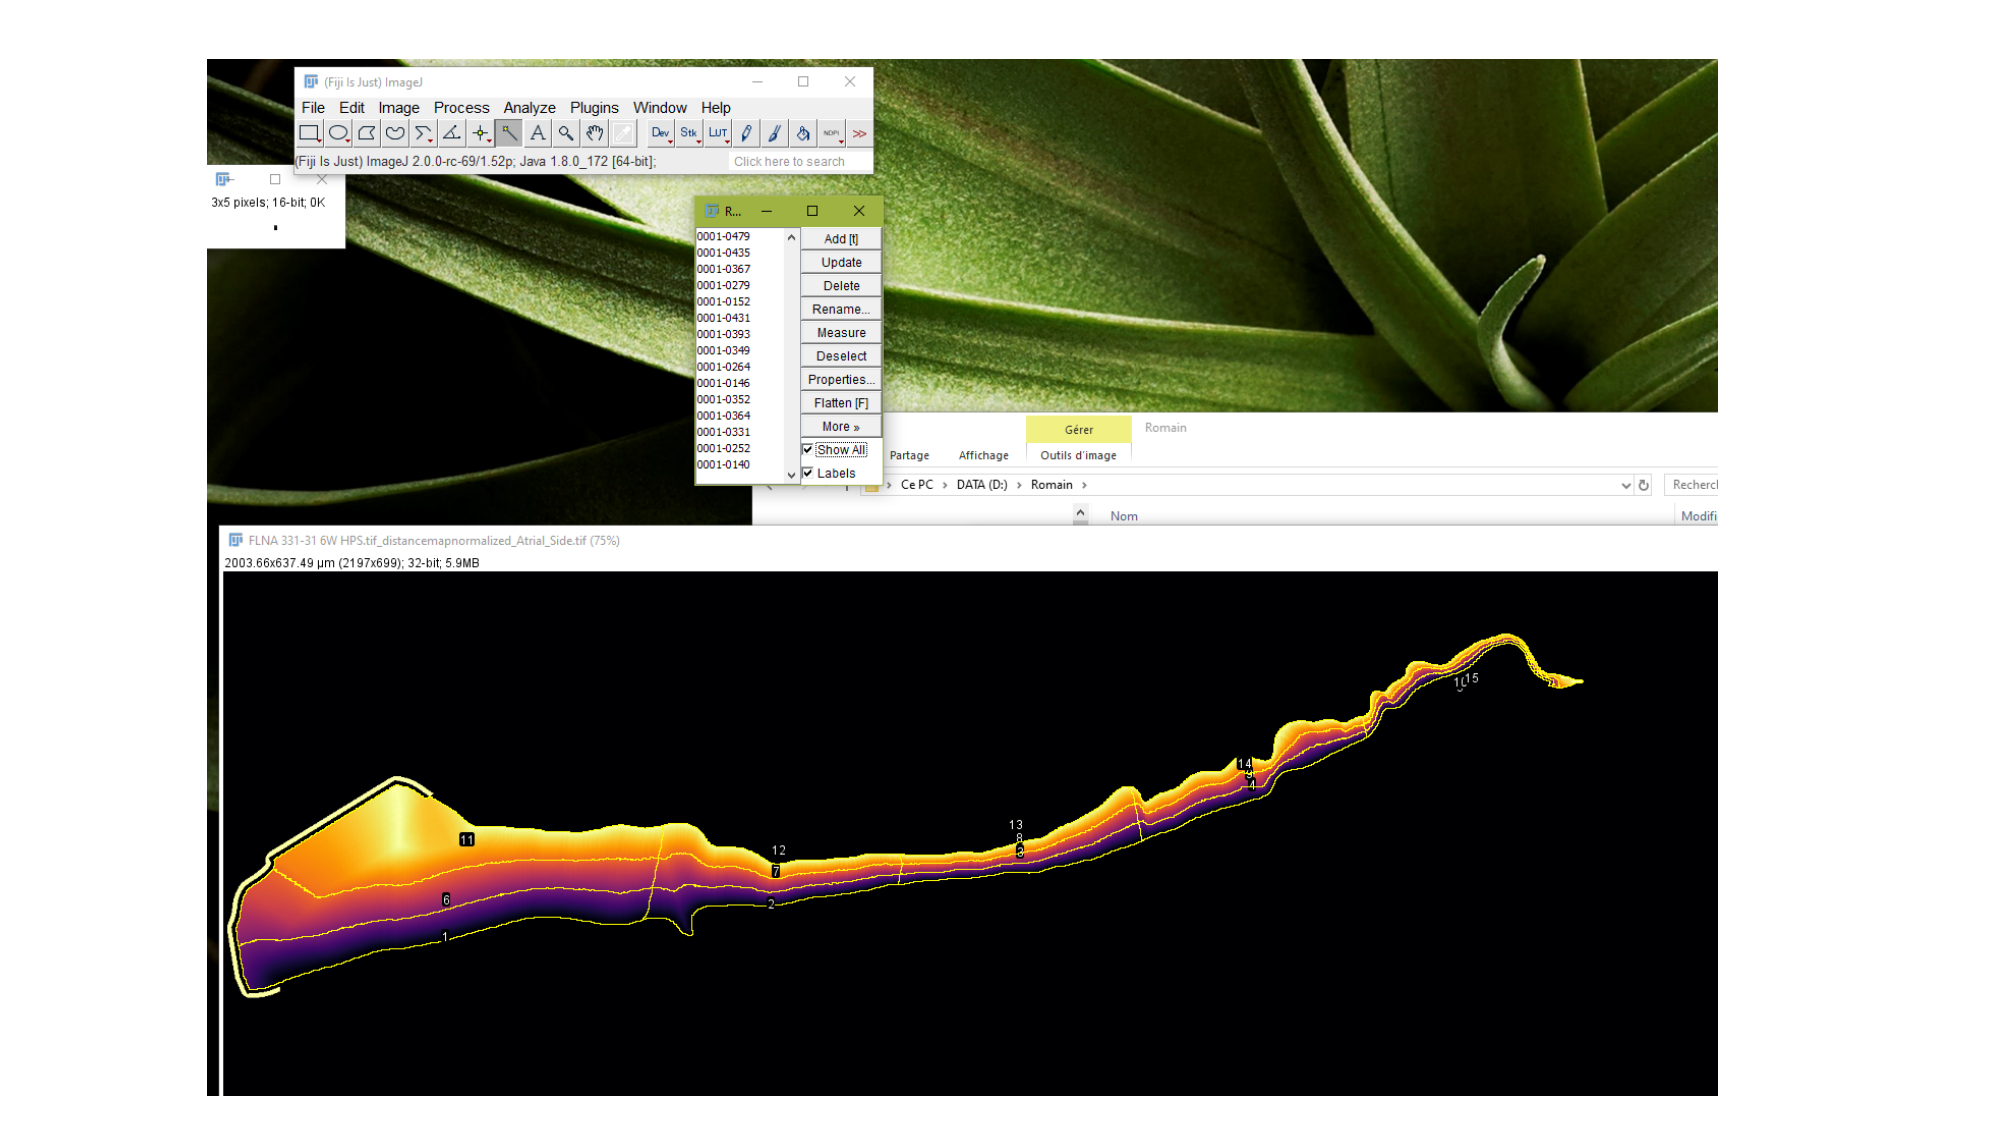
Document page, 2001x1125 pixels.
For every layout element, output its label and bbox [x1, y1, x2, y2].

picture [207, 59, 1718, 1096]
